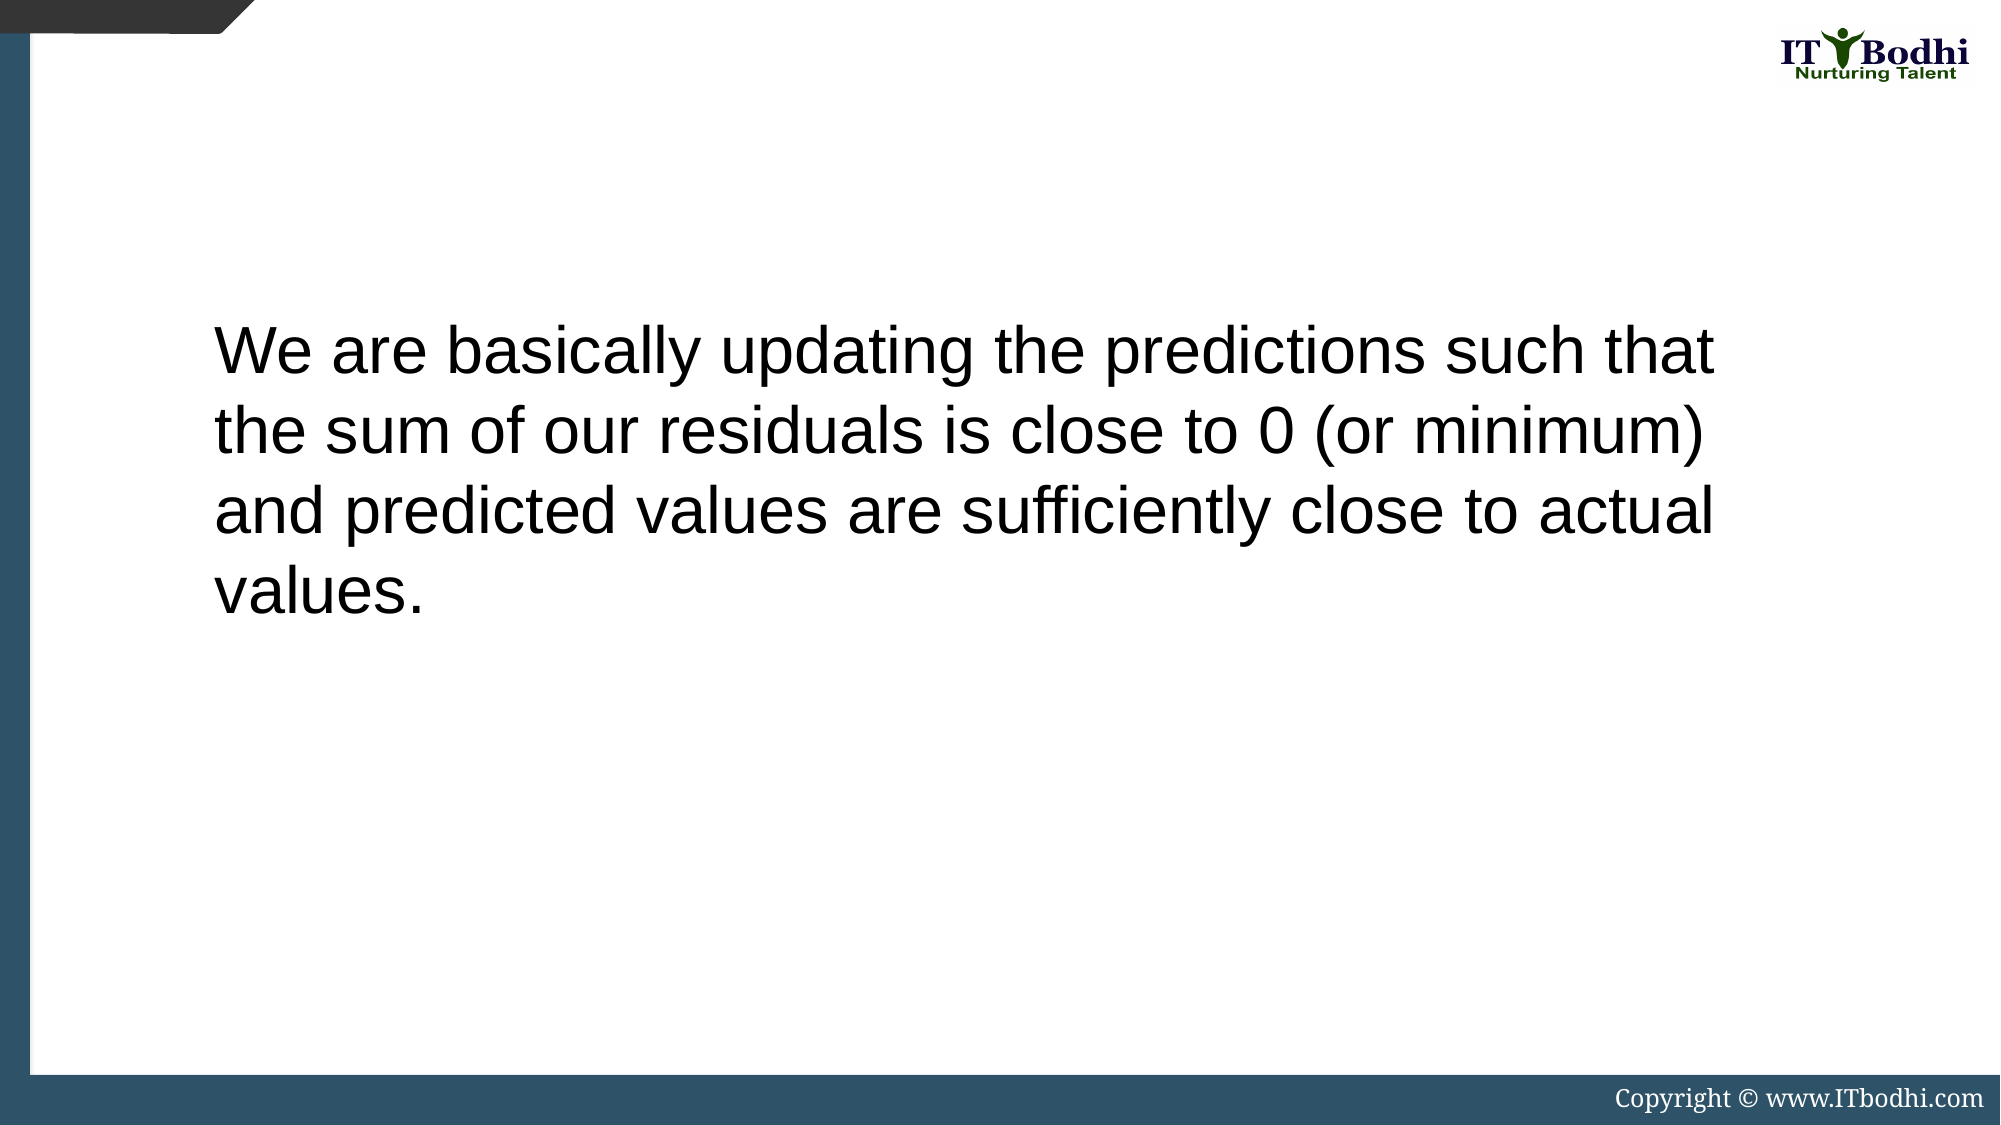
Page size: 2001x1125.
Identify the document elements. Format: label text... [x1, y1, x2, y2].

text_box Copyright © www.ITbodhi.com [24, 1074, 2000, 1125]
picture [1774, 24, 1976, 88]
text_box We are basically updating the predictions such that the sum of our residuals is close to 0 (or minimum) and predicted values are sufficiently close to actual values. [199, 299, 1763, 680]
